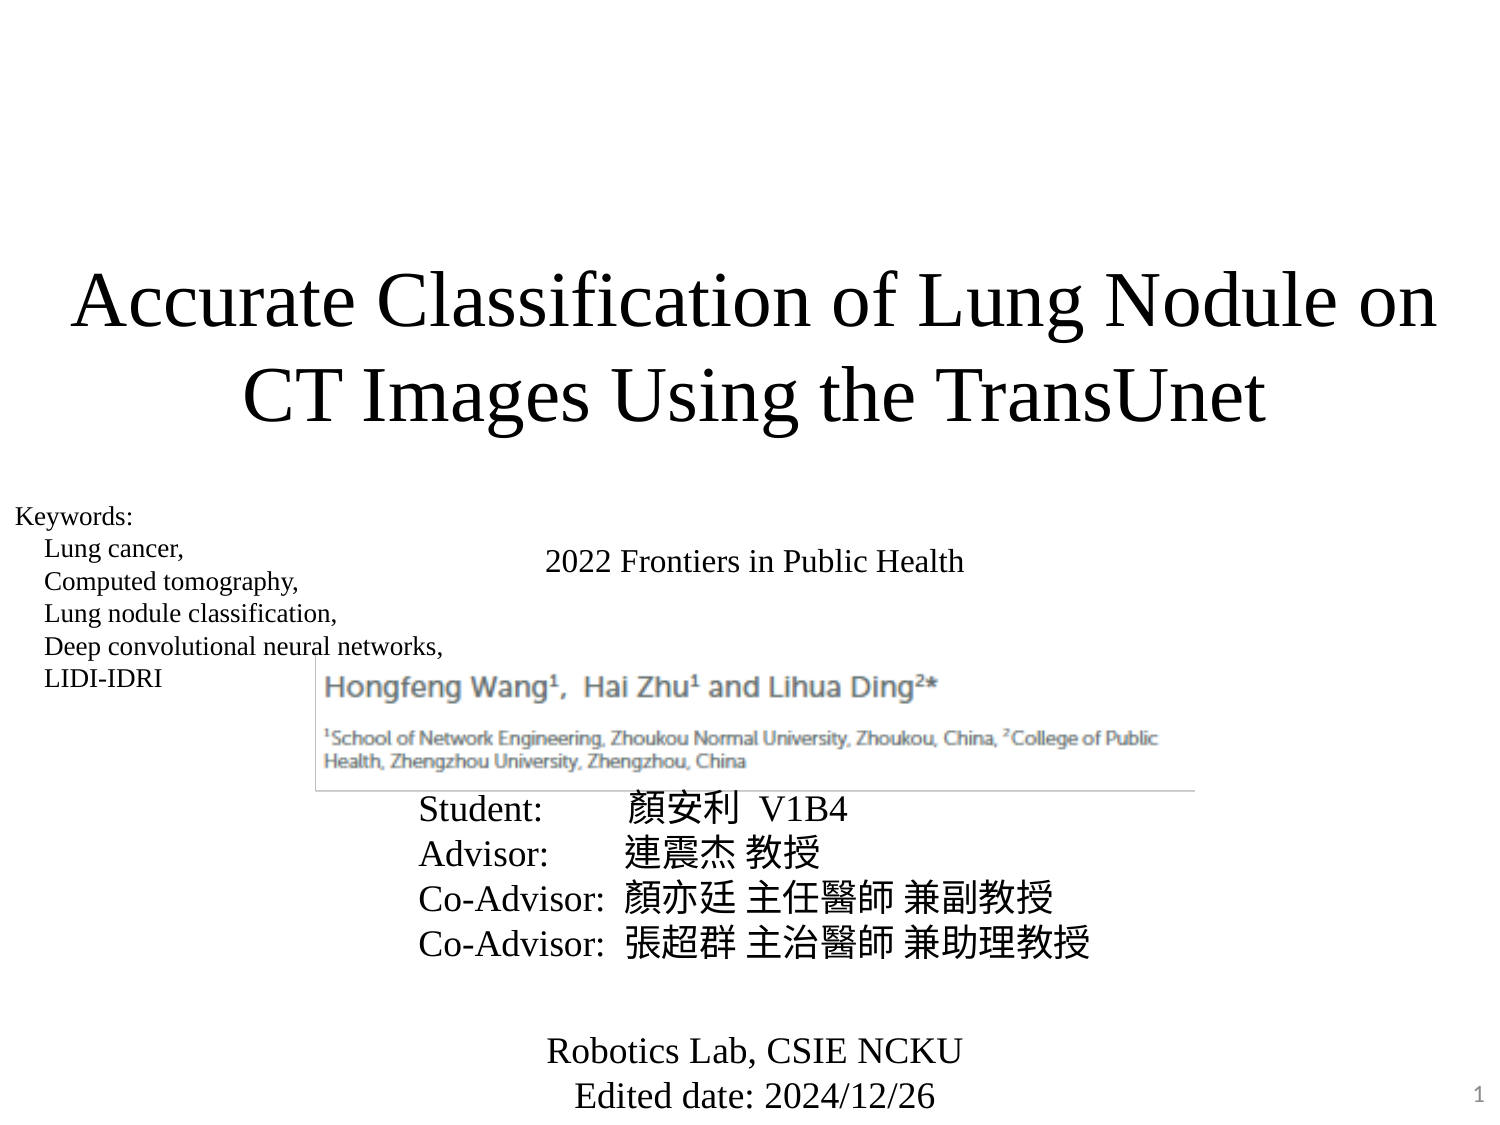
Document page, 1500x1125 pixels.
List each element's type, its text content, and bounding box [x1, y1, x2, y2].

picture [315, 656, 1195, 796]
text_box Accurate Classification of Lung Nodule on CT Images Using the TransUnet [0, 240, 1500, 445]
slide_number 1 [1162, 1062, 1500, 1123]
text_box Keywords: Lung cancer, Computed tomography, Lung nodule classification, Deep convolutional neural networks, LIDI-IDRI [0, 491, 492, 701]
text_box 2022 Frontiers in Public Health [492, 536, 1444, 593]
text_box Robotics Lab, CSIE NCKU Edited date: 2024/12/26 [361, 1018, 1149, 1124]
text_box Student: 顏安利 V1B4 Advisor: 連震杰 教授 Co-Advisor: 顏亦廷 主任醫師 兼副教授 Co-Advisor: 張超群 主治醫師 兼助理教授 [403, 796, 1107, 972]
